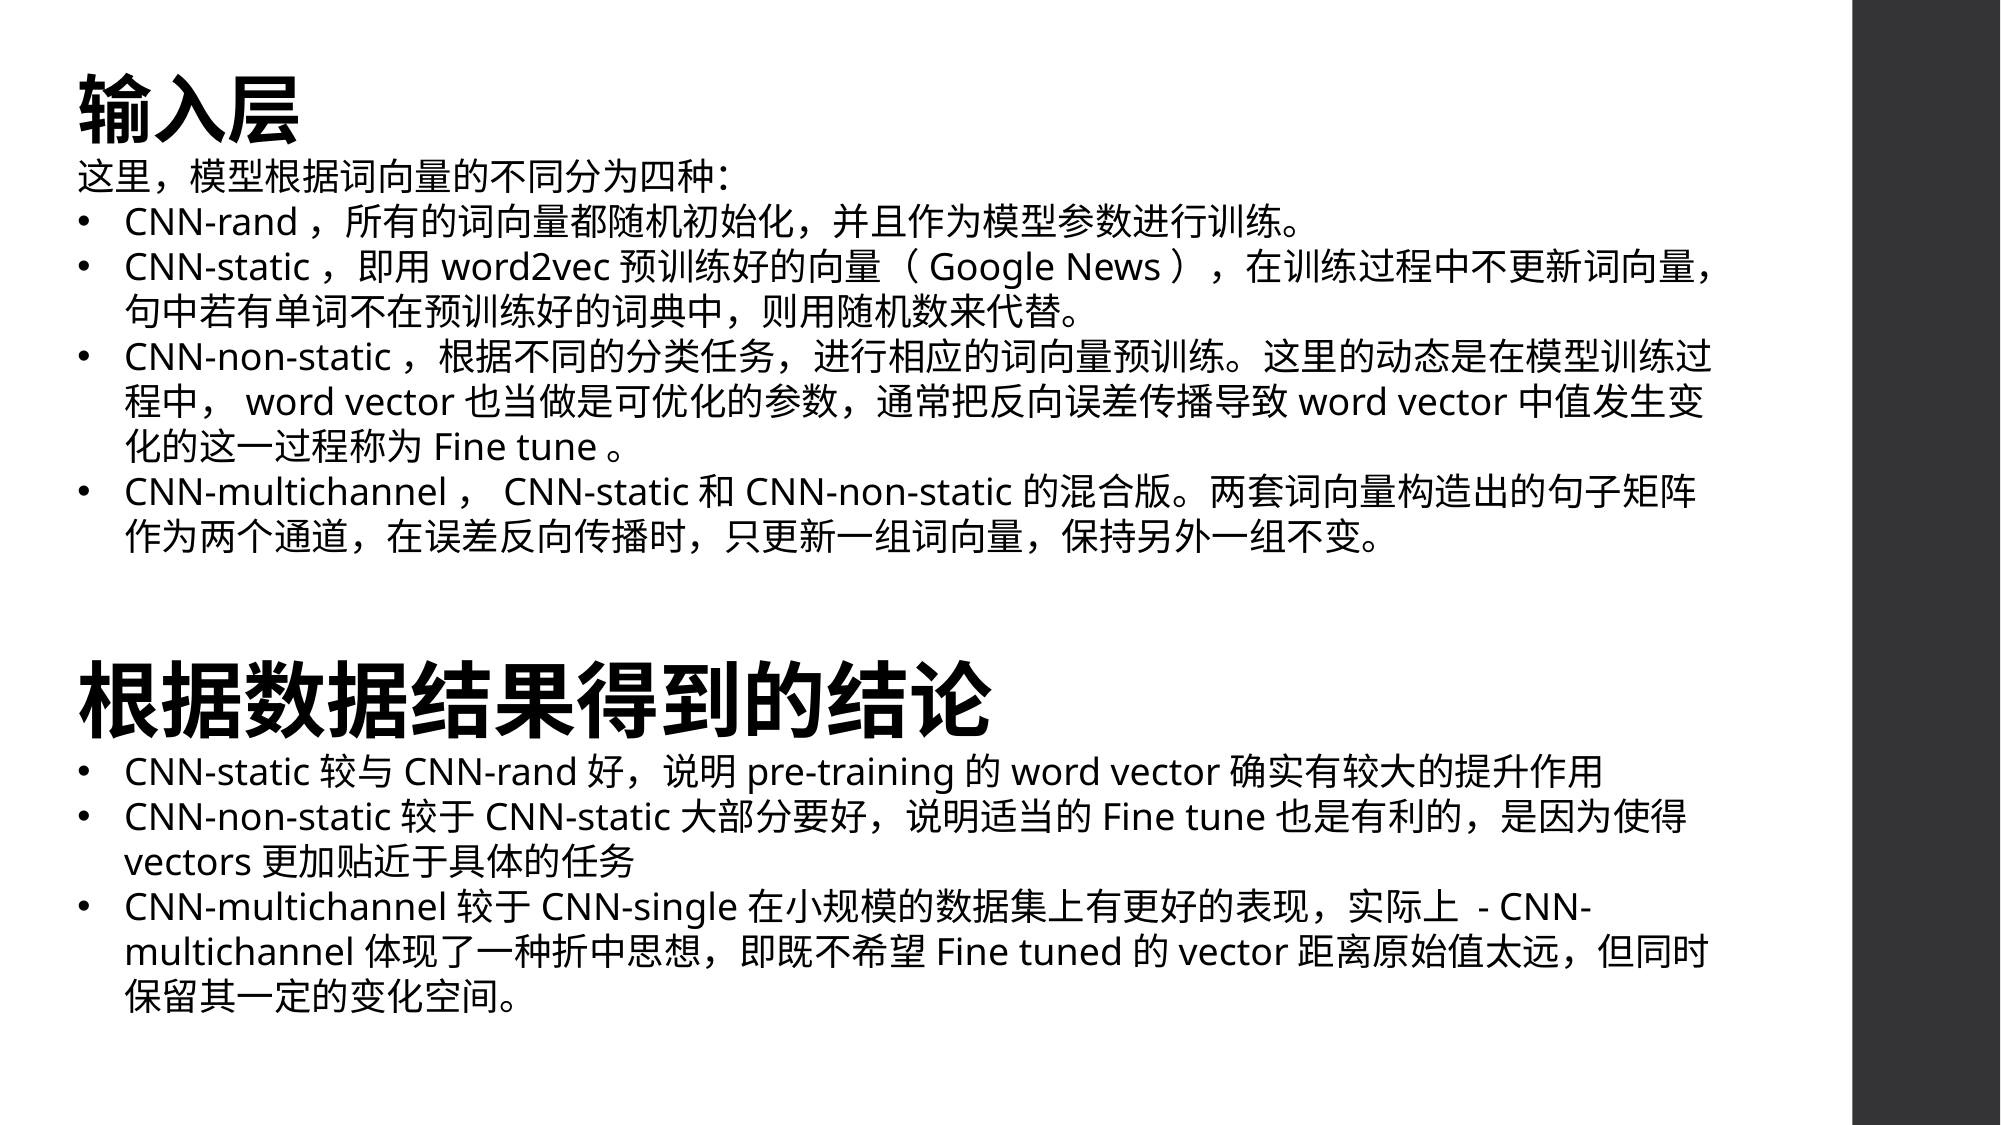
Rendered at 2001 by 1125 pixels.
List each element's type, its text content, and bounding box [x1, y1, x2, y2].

text_box 输入层 这里，模型根据词向量的不同分为四种： CNN-rand，所有的词向量都随机初始化，并且作为模型参数进行训练。 CNN-static，即用word2vec预训练好的向量（Google News），在训练过程中不更新词向量，句中若有单词不在预训练好的词典中，则用随机数来代替。 CNN-non-static，根据不同的分类任务，进行相应的词向量预训练。这里的动态是在模型训练过程中，word vector也当做是可优化的参数，通常把反向误差传播导致word vector中值发生变化的这一过程称为Fine tune。 CNN-multichannel，CNN-static和CNN-non-static的混合版。两套词向量构造出的句子矩阵作为两个通道，在误差反向传播时，只更新一组词向量，保持另外一组不变。 根据数据结果得到的结论 CNN-static较与CNN-rand好，说明pre-training的word vector确实有较大的提升作用 CNN-non-static较于CNN-static大部分要好，说明适当的Fine tune也是有利的，是因为使得vectors更加贴近于具体的任务 CNN-multichannel较于CNN-single在小规模的数据集上有更好的表现，实际上 - CNN-multichannel体现了一种折中思想，即既不希望Fine tuned的vector距离原始值太远，但同时保留其一定的变化空间。 [62, 55, 1748, 1026]
